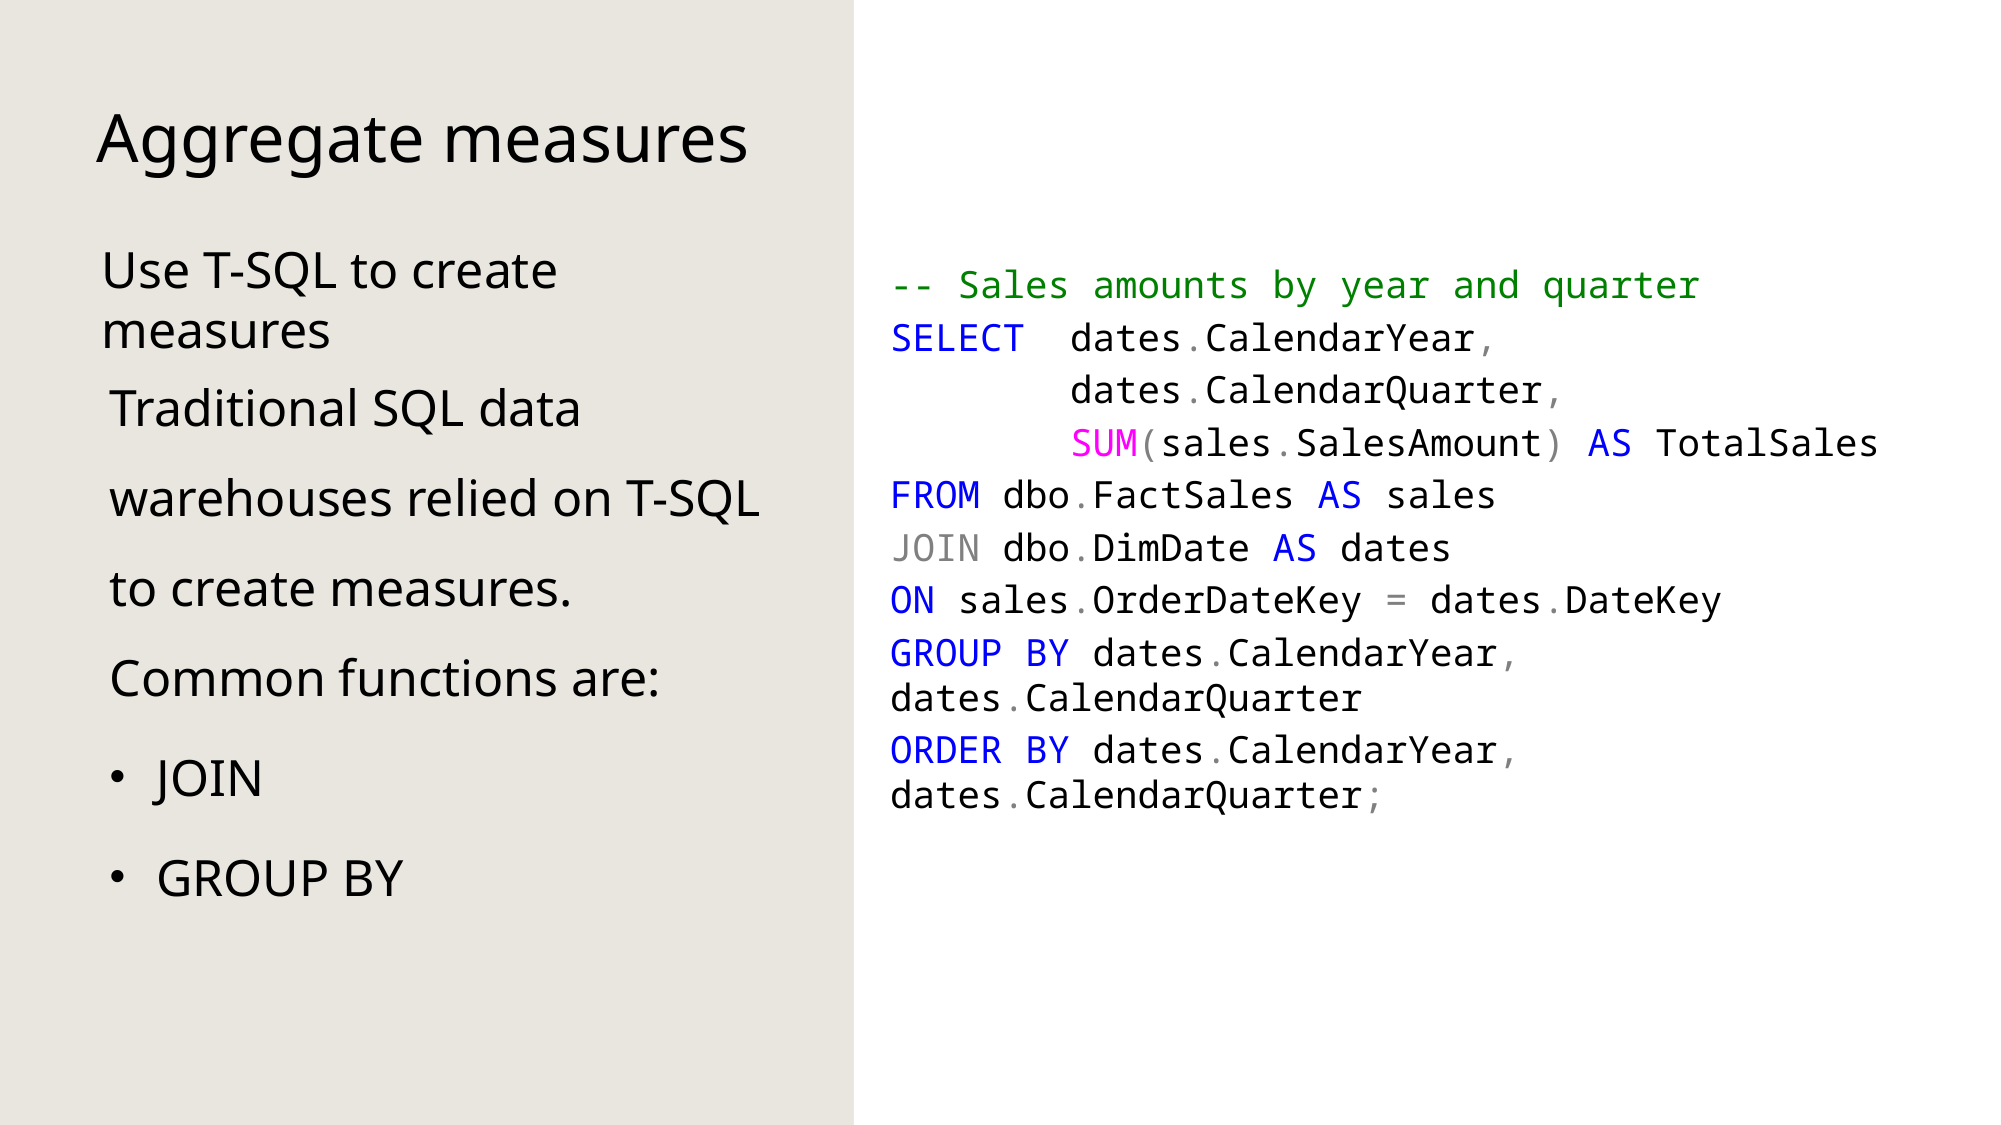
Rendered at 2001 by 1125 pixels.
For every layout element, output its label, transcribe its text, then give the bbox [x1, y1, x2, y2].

list -- Sales amounts by year and quarter SELECT dates.CalendarYear, dates.CalendarQuarter, SUM(sales.SalesAmount) AS TotalSales FROM dbo.FactSales AS sales JOIN dbo.DimDate AS dates ON sales.OrderDateKey = dates.DateKey GROUP BY dates.CalendarYear, dates.CalendarQuarter ORDER BY dates.CalendarYear, dates.CalendarQuarter; [889, 261, 1956, 744]
title Aggregate measures [96, 96, 760, 177]
text_box Use T-SQL to create measures [86, 231, 796, 292]
list Traditional SQL data warehouses relied on T-SQL to create measures. Common functions are: JOIN GROUP BY [109, 346, 773, 905]
